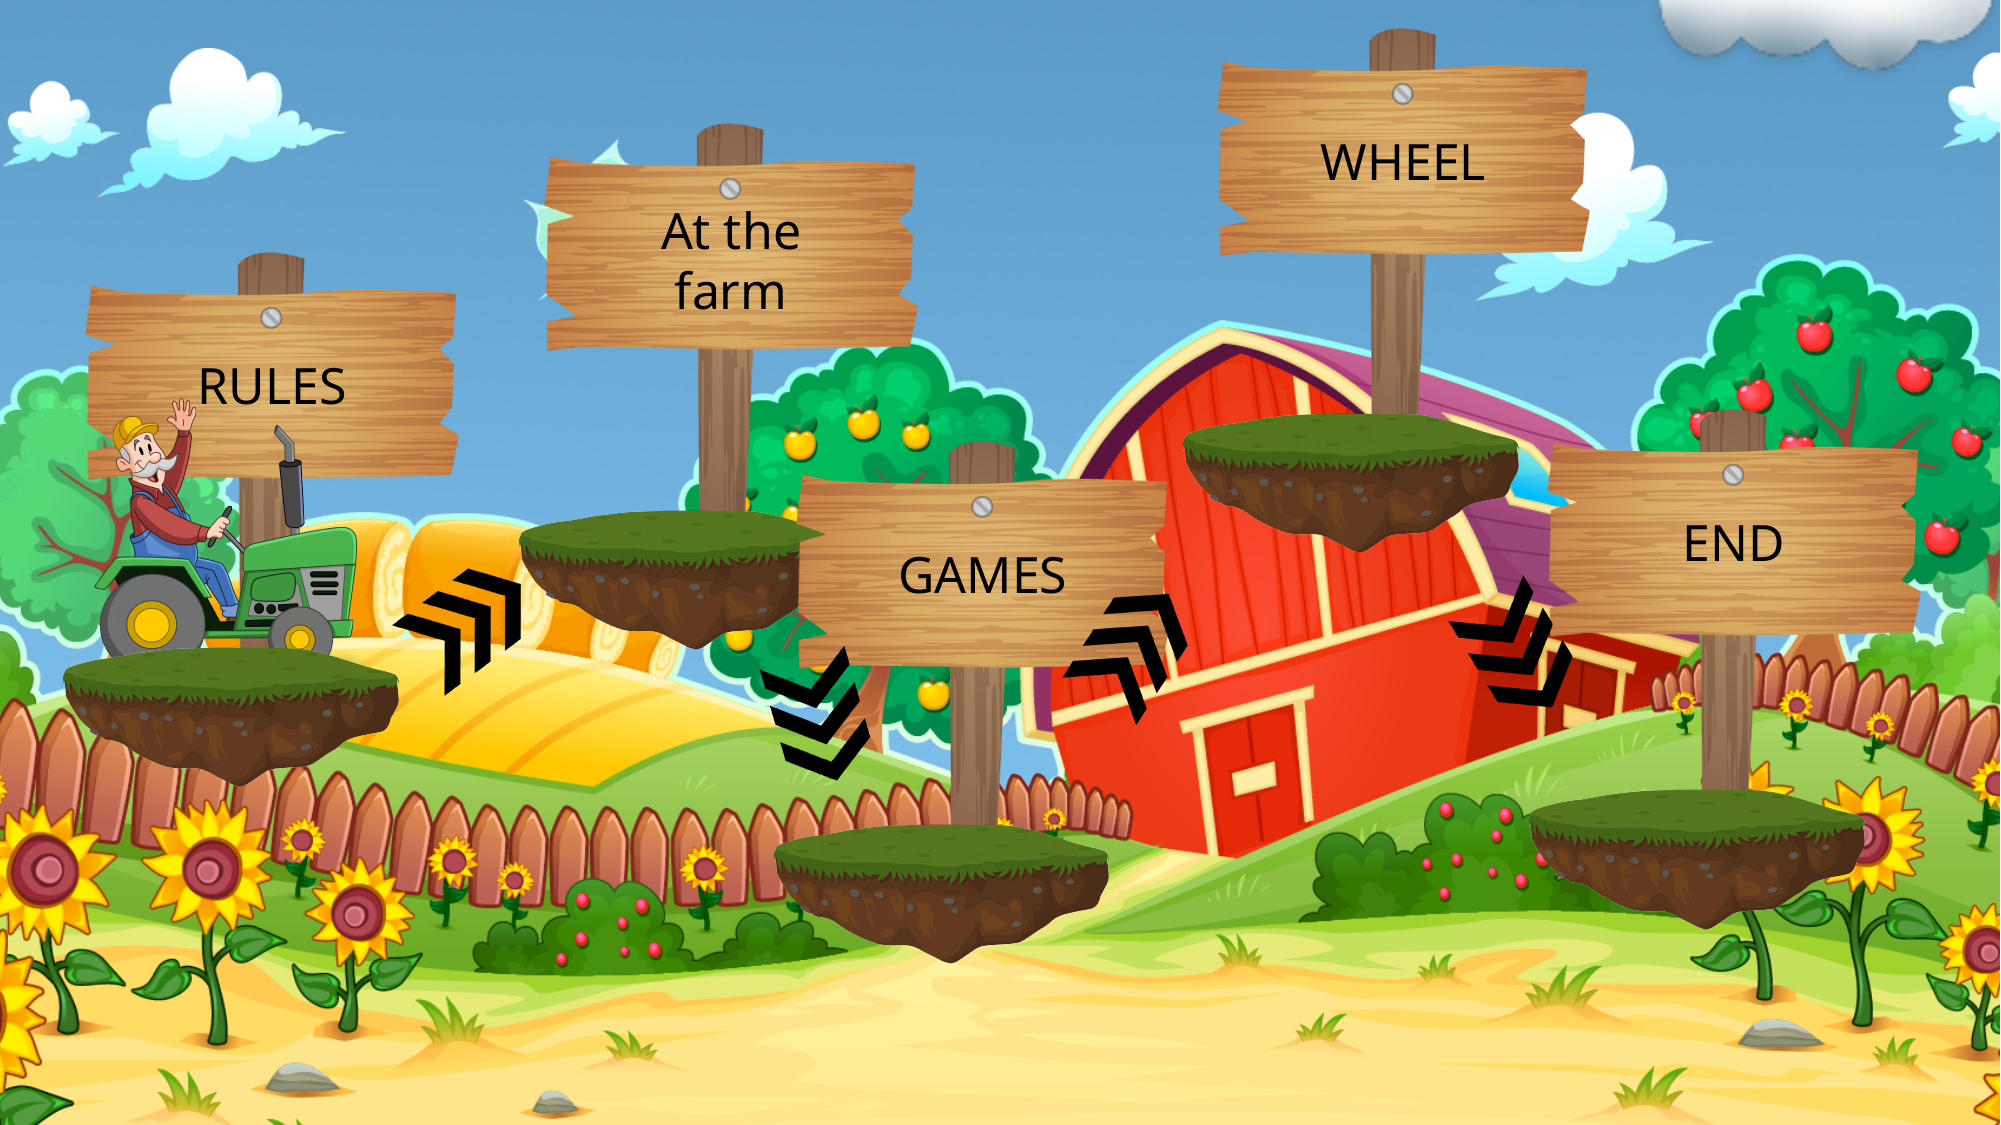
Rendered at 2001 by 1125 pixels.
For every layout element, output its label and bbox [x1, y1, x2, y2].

picture [0, 0, 2000, 1125]
text_box [85, 252, 459, 679]
text_box [1547, 408, 1921, 836]
text_box [544, 123, 918, 496]
text_box [1216, 28, 1590, 455]
text_box [796, 441, 1170, 868]
